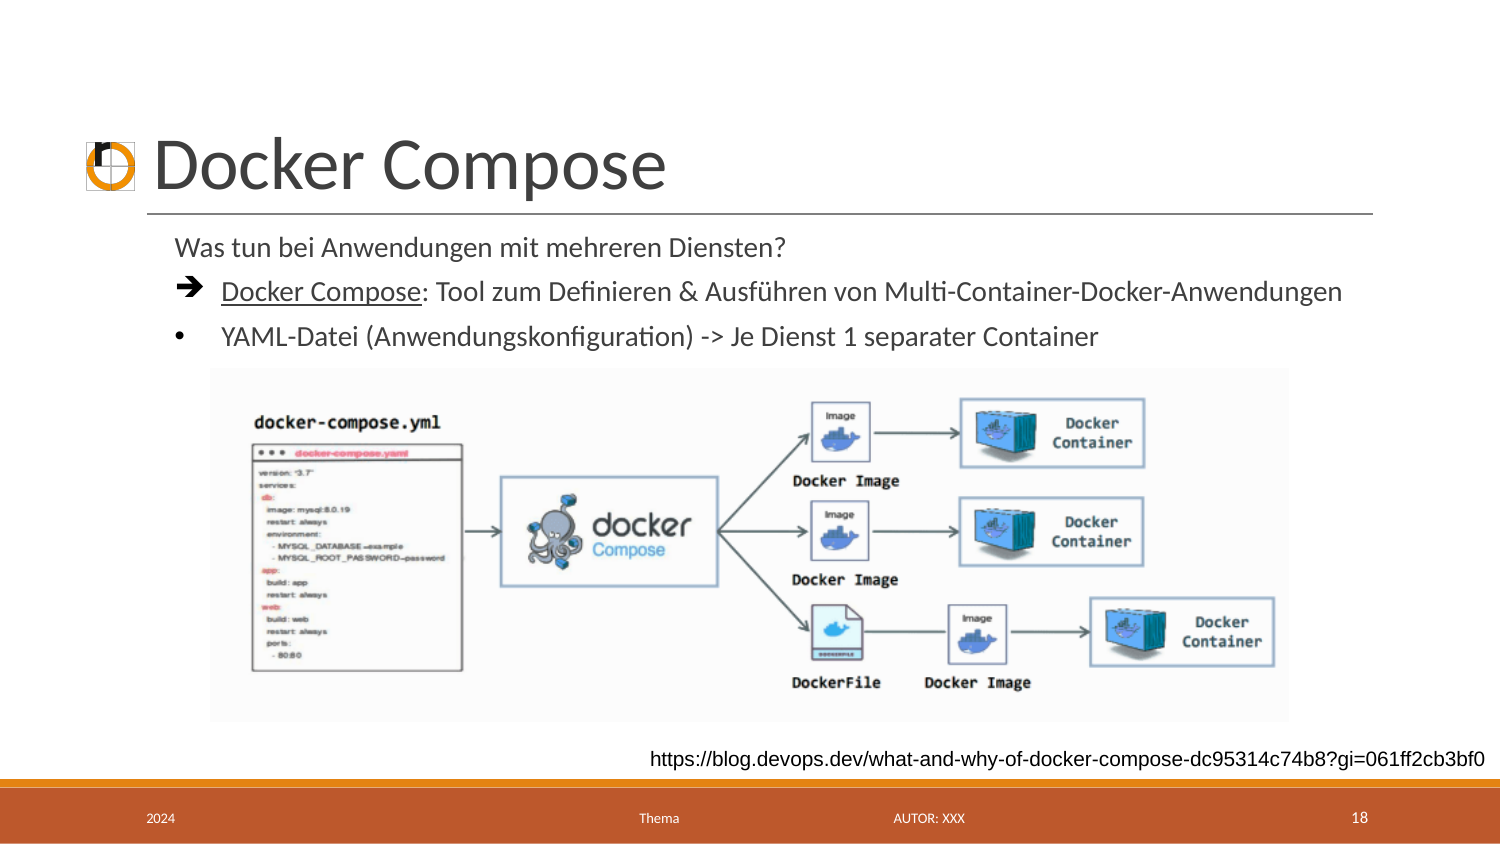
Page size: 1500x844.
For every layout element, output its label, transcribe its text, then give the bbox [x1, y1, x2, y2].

slide_number 2024 [135, 794, 440, 840]
slide_number 18 [1218, 794, 1380, 840]
footer Thema AUTOR: XXX [453, 794, 1152, 840]
text_box https://blog.devops.dev/what-and-why-of-docker-compose-dc95314c74b8?gi=061ff2cb3bf0 [0, 738, 1500, 778]
title Docker Compose [141, 32, 1380, 211]
picture [210, 368, 1290, 723]
picture [83, 141, 136, 191]
list Was tun bei Anwendungen mit mehreren Diensten? Docker Compose: Tool zum Definieren & Ausführen von Multi-Container-Docker-Anwendungen YAML-Datei (Anwendungskonfiguration) -> Je Dienst 1 separater Container [135, 227, 1373, 723]
